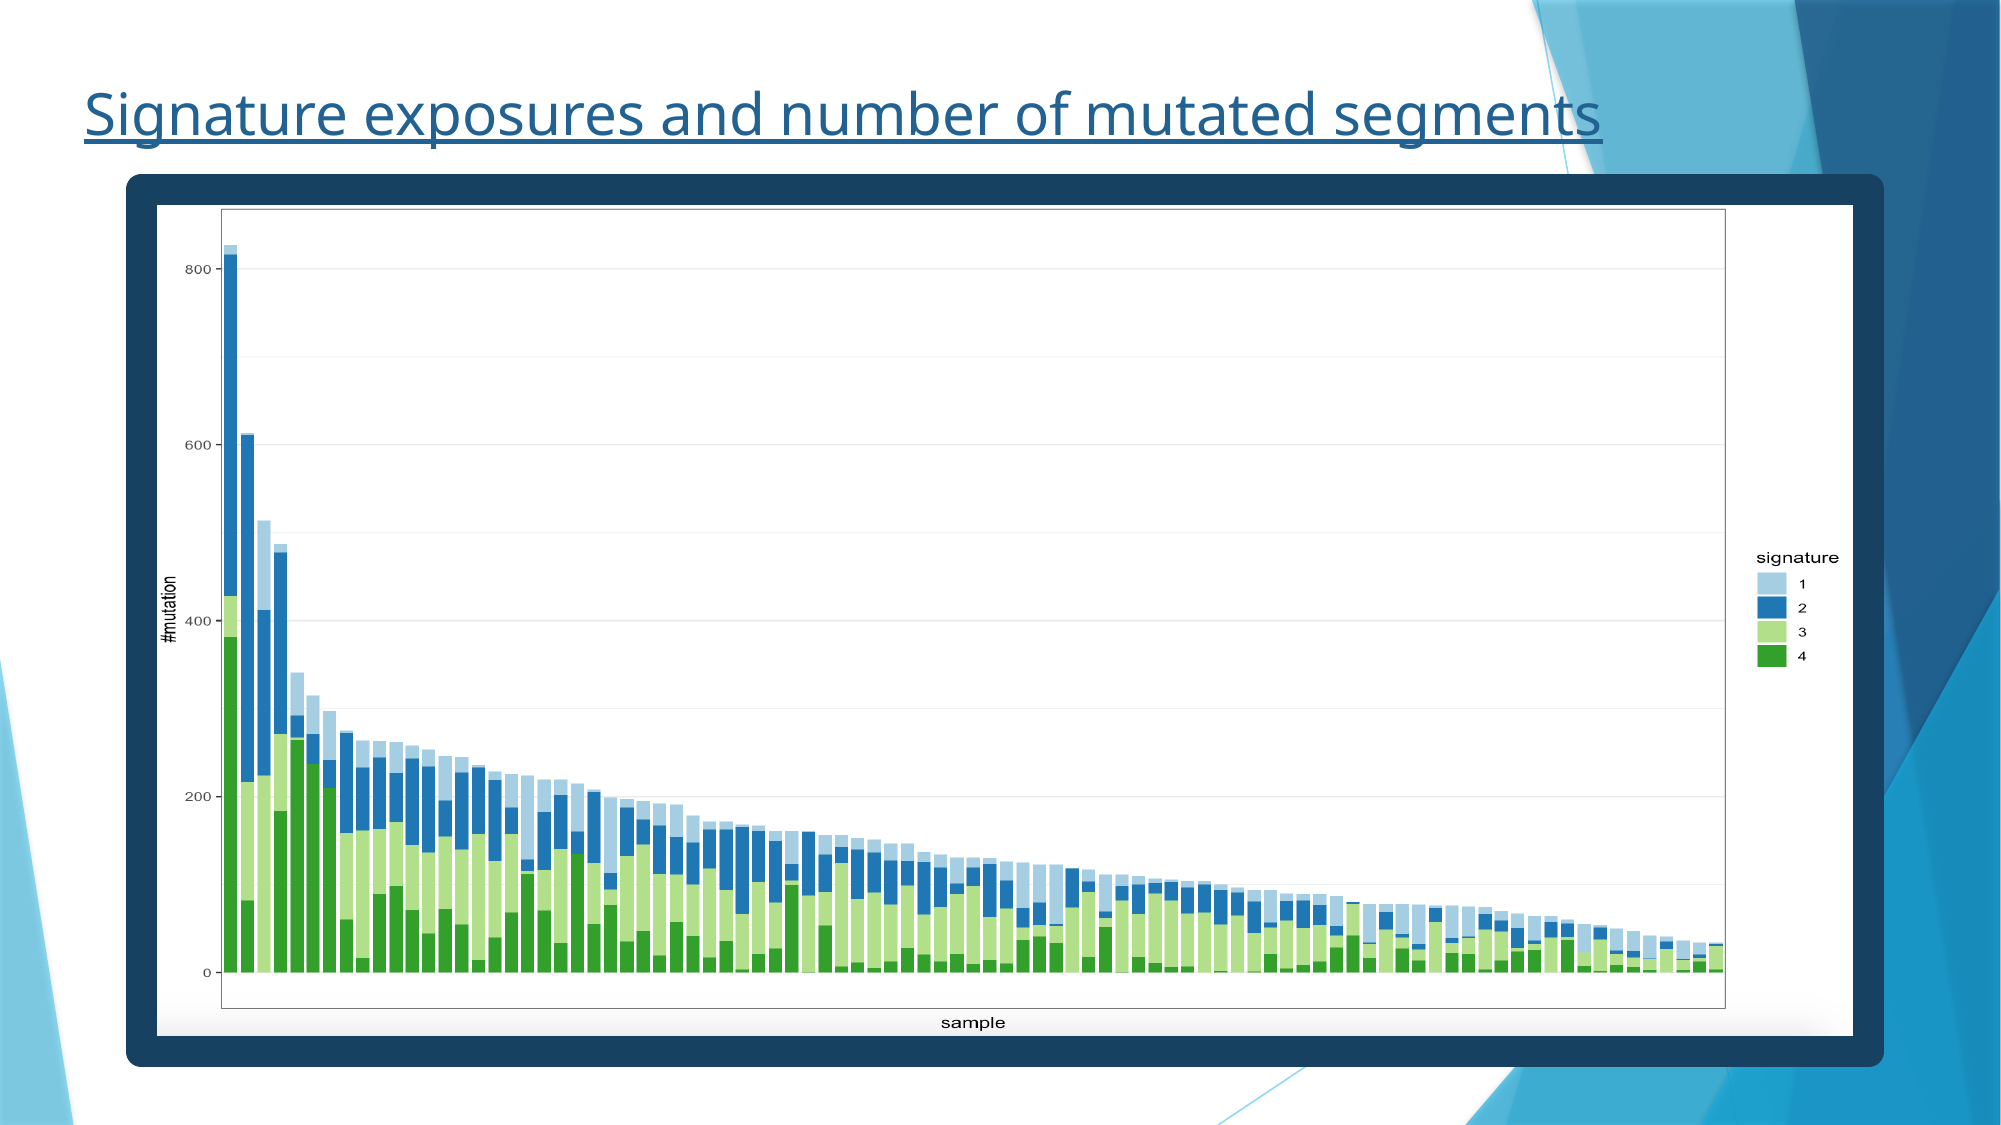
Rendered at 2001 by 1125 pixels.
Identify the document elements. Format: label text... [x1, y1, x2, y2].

text_box Signature exposures and number of mutated segments [69, 69, 1618, 155]
picture [156, 204, 1854, 1037]
